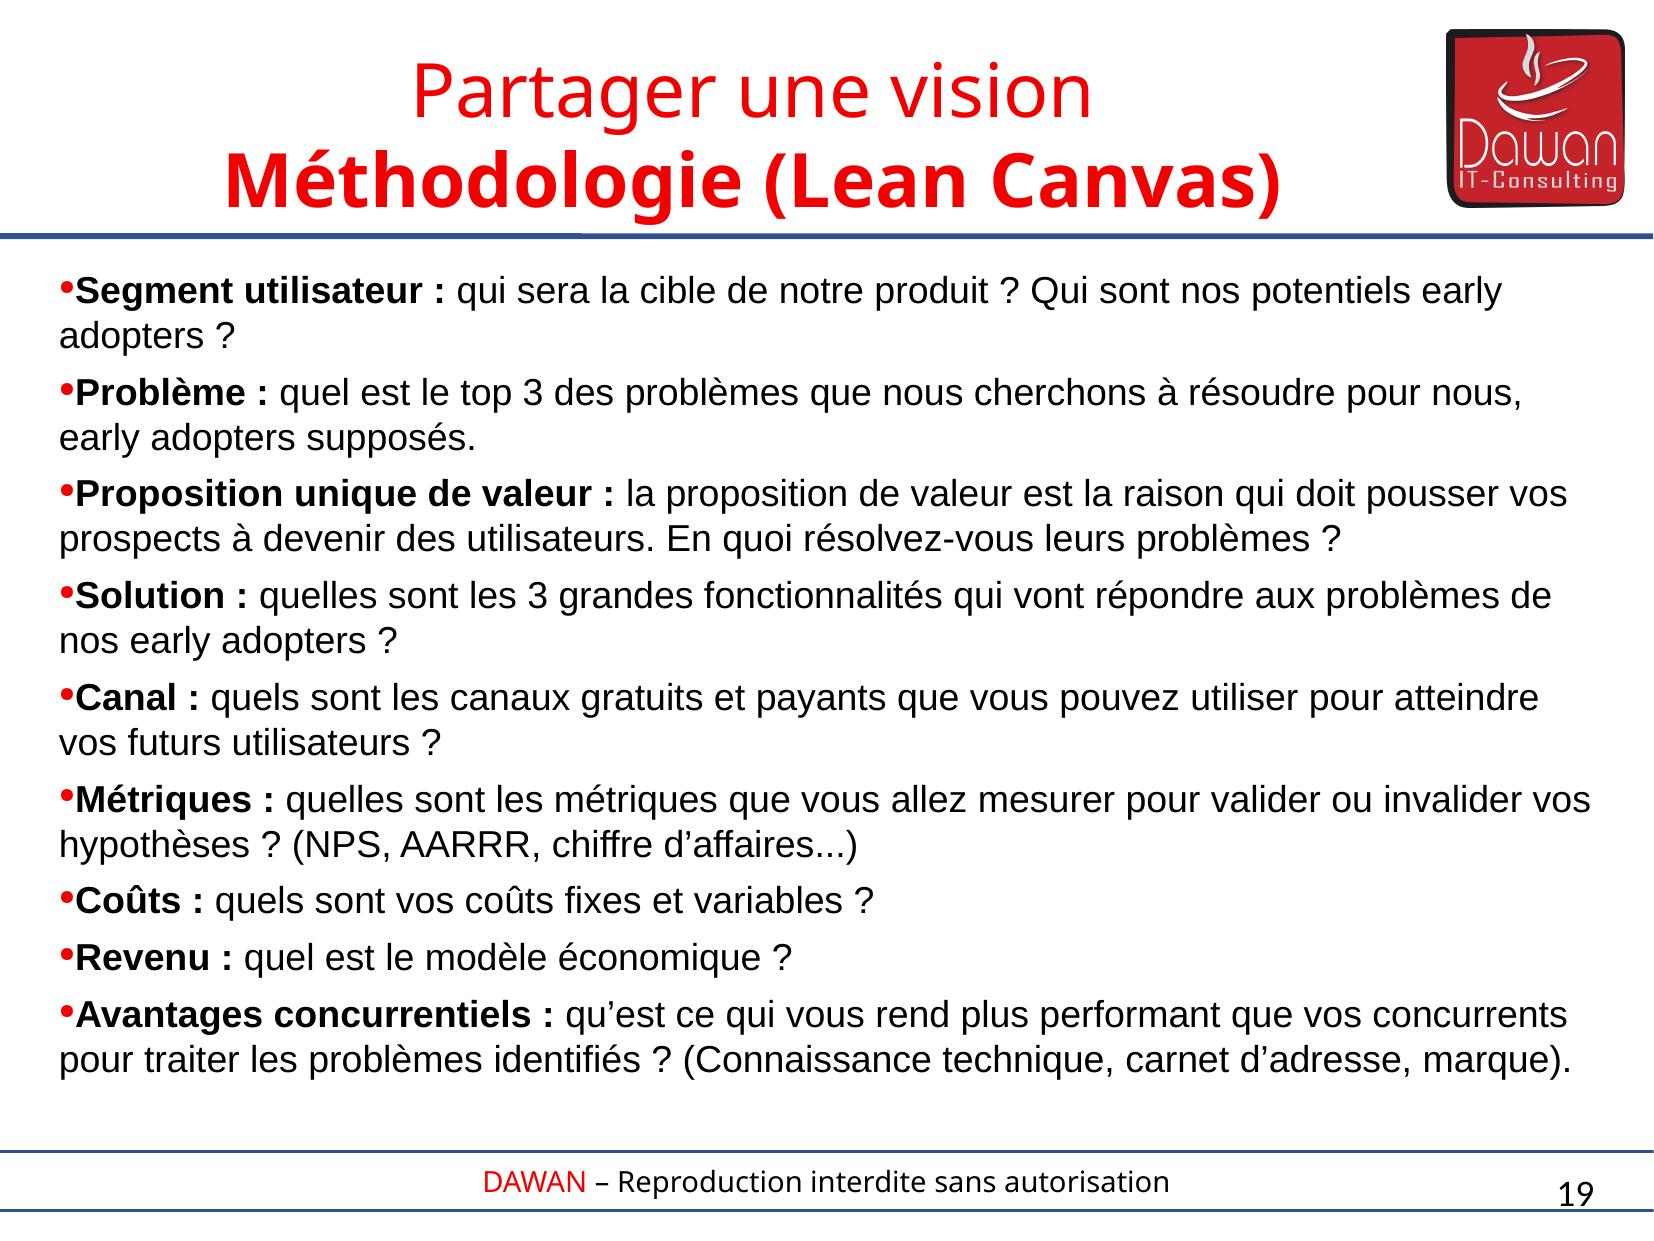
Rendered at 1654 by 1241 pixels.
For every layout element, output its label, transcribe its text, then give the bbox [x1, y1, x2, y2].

text_box 19 [1535, 1169, 1595, 1233]
picture [1447, 29, 1625, 208]
list Segment utilisateur : qui sera la cible de notre produit ? Qui sont nos potentiels early adopters ? Problème : quel est le top 3 des problèmes que nous cherchons à résoudre pour nous, early adopters supposés. Proposition unique de valeur : la proposition de valeur est la raison qui doit pousser vos prospects à devenir des utilisateurs. En quoi résolvez-vous leurs problèmes ? Solution : quelles sont les 3 grandes fonctionnalités qui vont répondre aux problèmes de nos early adopters ? Canal : quels sont les canaux gratuits et payants que vous pouvez utiliser pour atteindre vos futurs utilisateurs ? Métriques : quelles sont les métriques que vous allez mesurer pour valider ou invalider vos hypothèses ? (NPS, AARRR, chiffre d’affaires...) Coûts : quels sont vos coûts fixes et variables ? Revenu : quel est le modèle économique ? Avantages concurrentiels : qu’est ce qui vous rend plus performant que vos concurrents pour traiter les problèmes identifiés ? (Connaissance technique, carnet d’adresse, marque). [59, 265, 1595, 1109]
title Partager une vision Méthodologie (Lean Canvas) [59, 29, 1447, 237]
